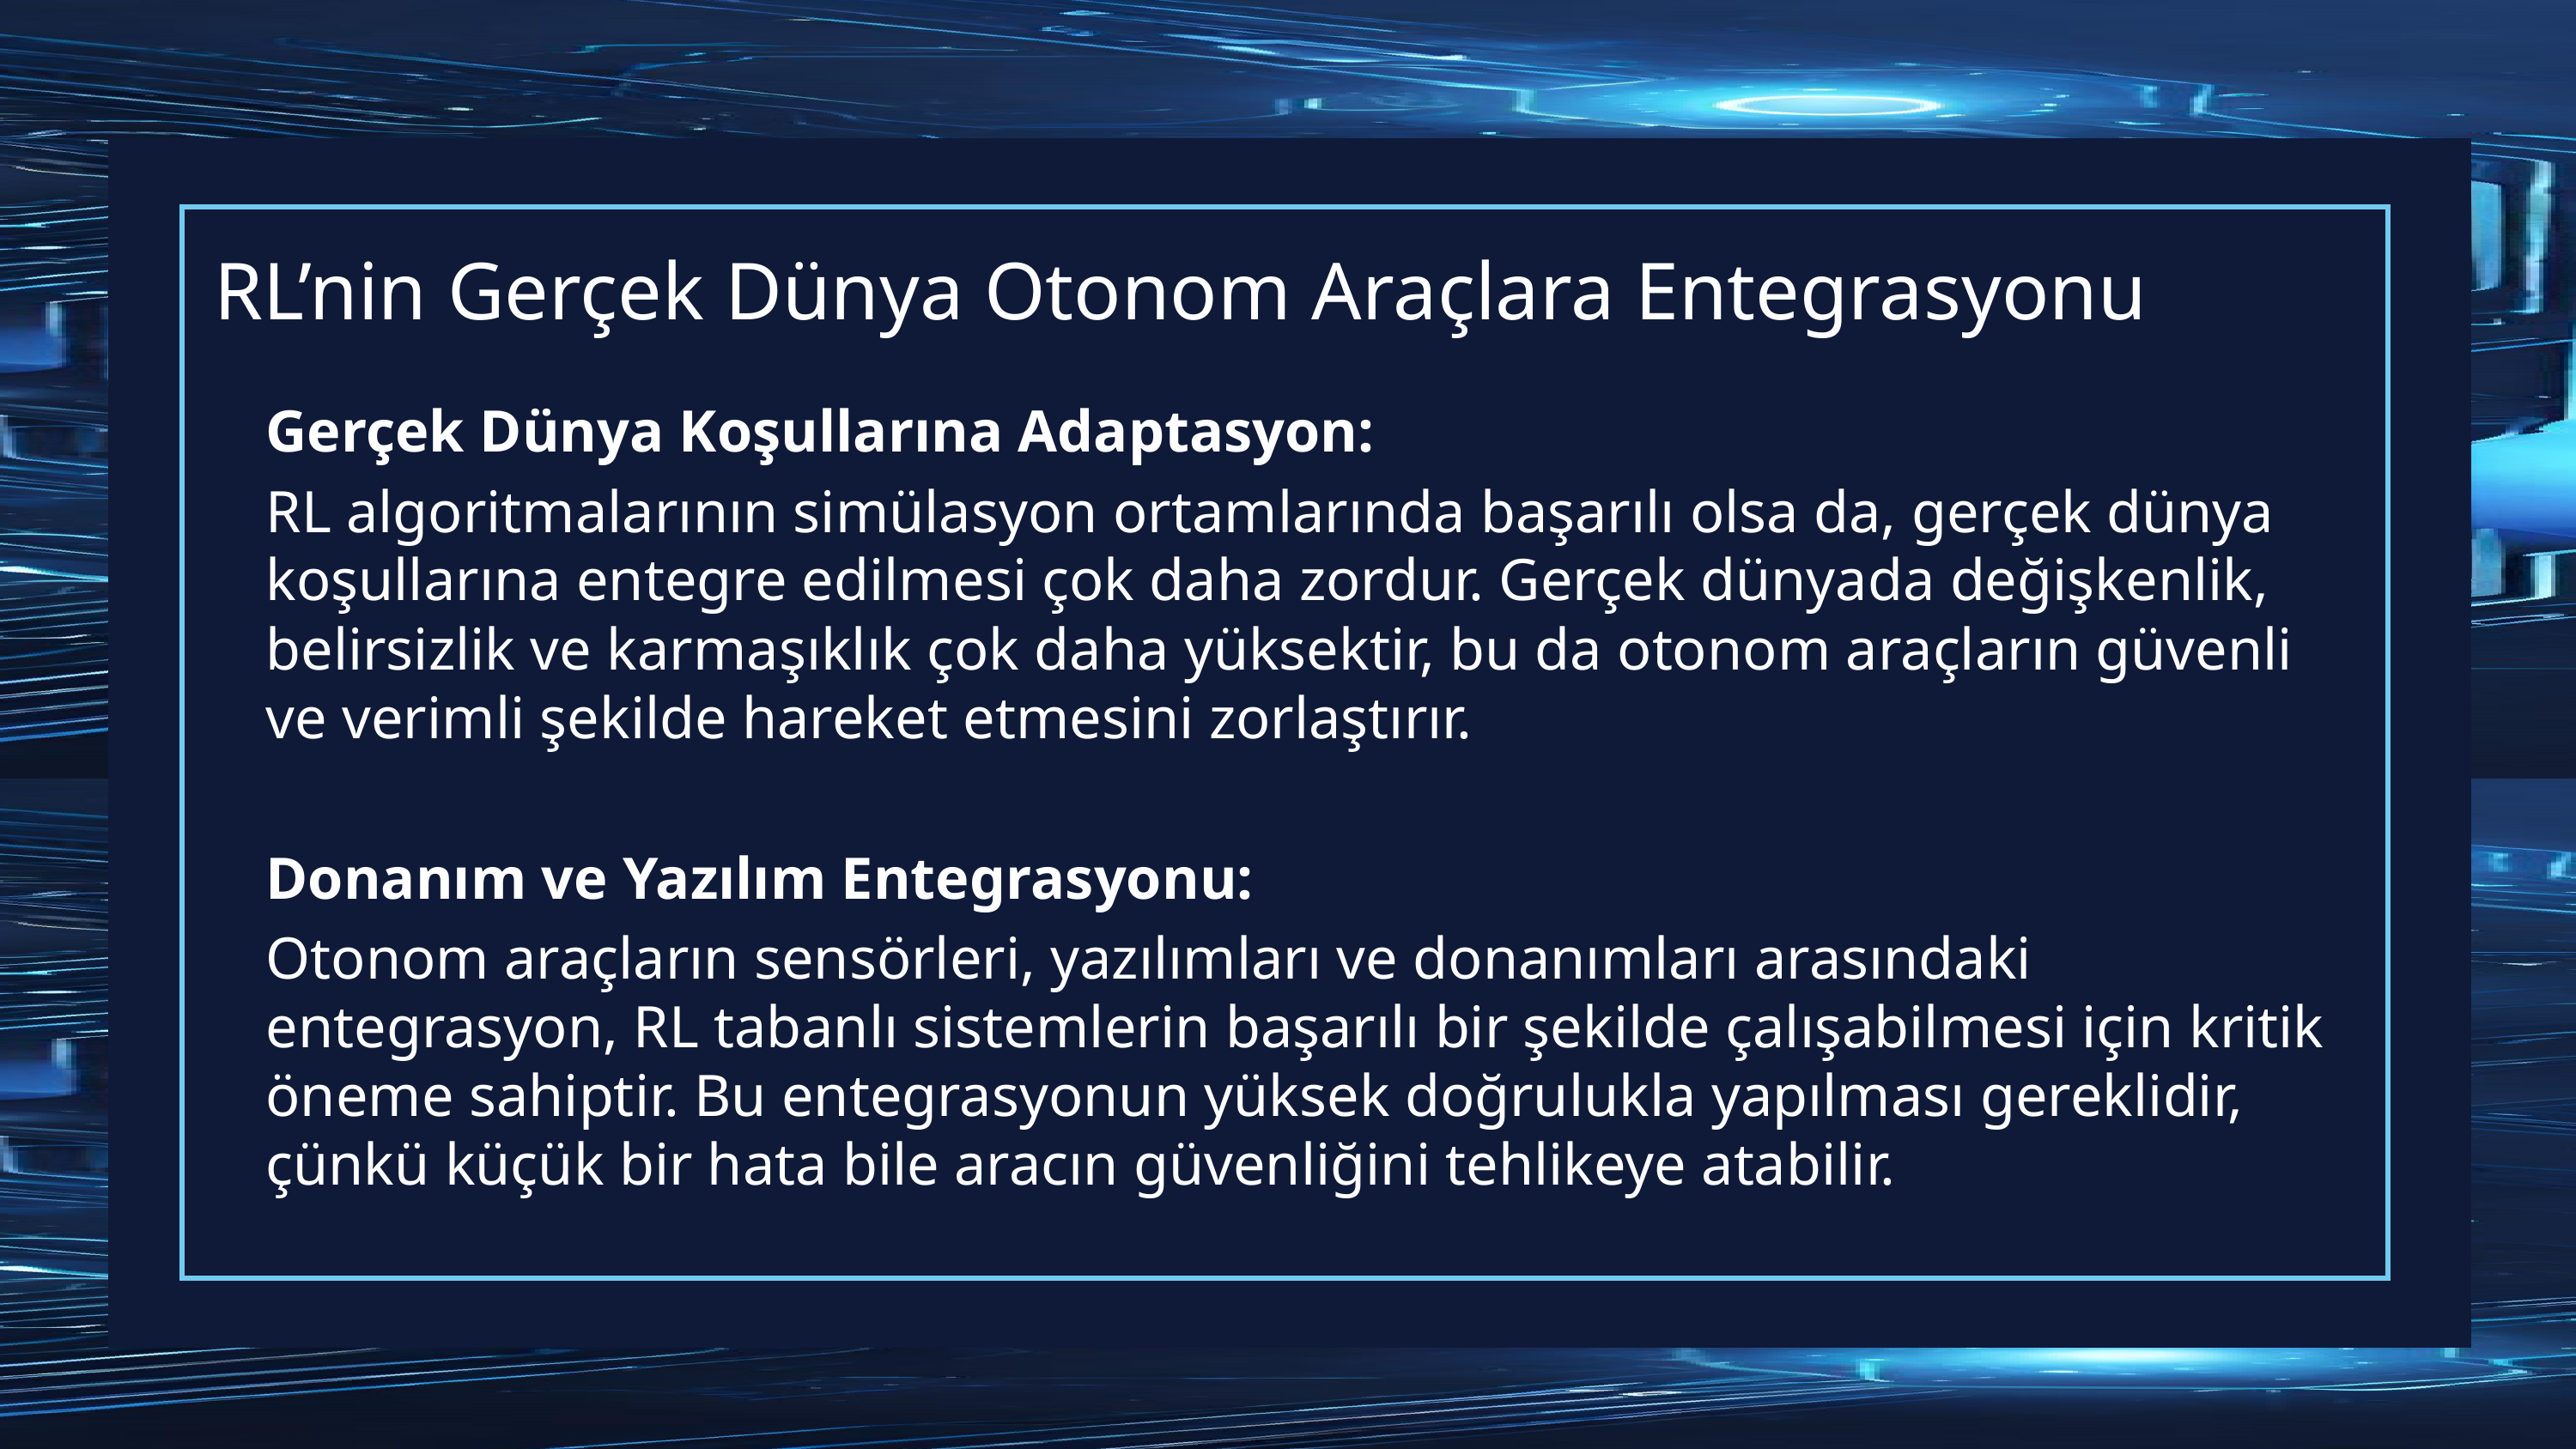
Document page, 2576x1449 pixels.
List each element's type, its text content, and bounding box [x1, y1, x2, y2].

picture [0, 0, 2576, 1449]
list Gerçek Dünya Koşullarına Adaptasyon: RL algoritmalarının simülasyon ortamlarında başarılı olsa da, gerçek dünya koşullarına entegre edilmesi çok daha zordur. Gerçek dünyada değişkenlik, belirsizlik ve karmaşıklık çok daha yüksektir, bu da otonom araçların güvenli ve verimli şekilde hareket etmesini zorlaştırır. Donanım ve Yazılım Entegrasyonu: Otonom araçların sensörleri, yazılımları ve donanımları arasındaki entegrasyon, RL tabanlı sistemlerin başarılı bir şekilde çalışabilmesi için kritik öneme sahiptir. Bu entegrasyonun yüksek doğrulukla yapılması gereklidir, çünkü küçük bir hata bile aracın güvenliğini tehlikeye atabilir. [249, 388, 2371, 1274]
title RL’nin Gerçek Dünya Otonom Araçlara Entegrasyonu [201, 218, 2419, 359]
